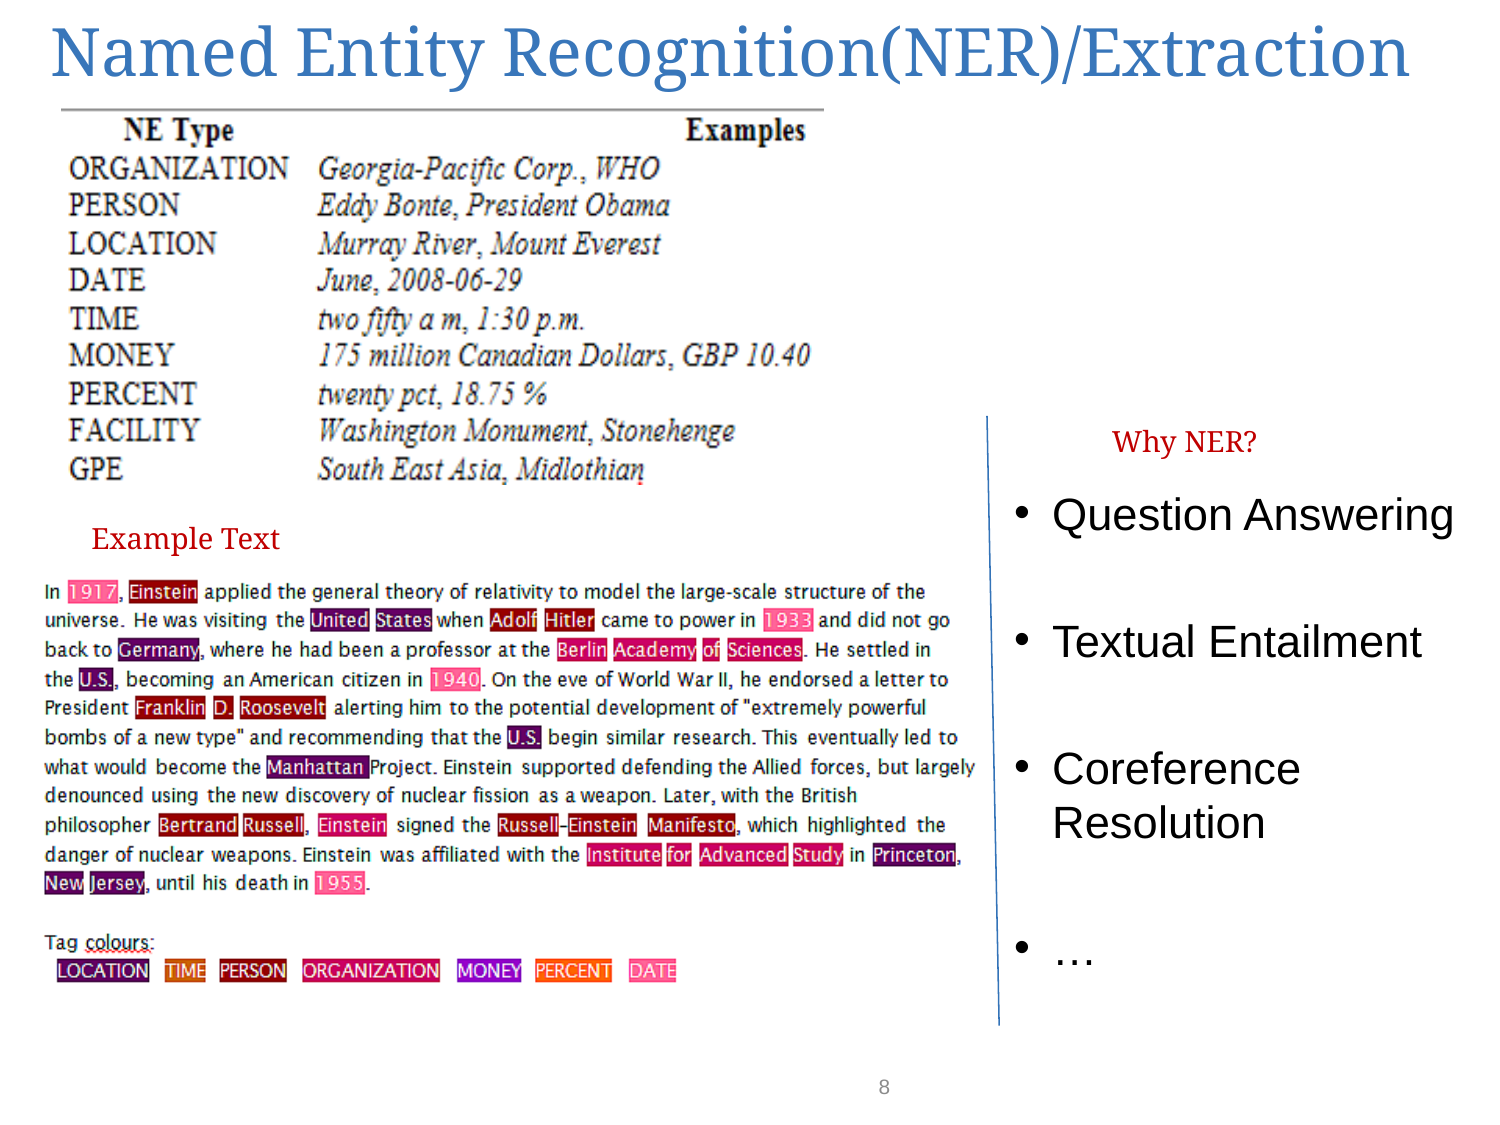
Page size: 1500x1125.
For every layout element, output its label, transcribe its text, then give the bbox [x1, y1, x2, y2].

text_box Example Text [76, 513, 307, 563]
picture [61, 107, 824, 485]
text_box Why NER? [1097, 415, 1286, 466]
picture [36, 574, 981, 995]
text_box [986, 415, 1000, 1026]
text_box Named Entity Recognition(NER)/Extraction [12, 0, 1450, 100]
text_box 1 [864, 1066, 921, 1098]
text_box Question Answering Textual Entailment Coreference Resolution … [999, 477, 1487, 993]
